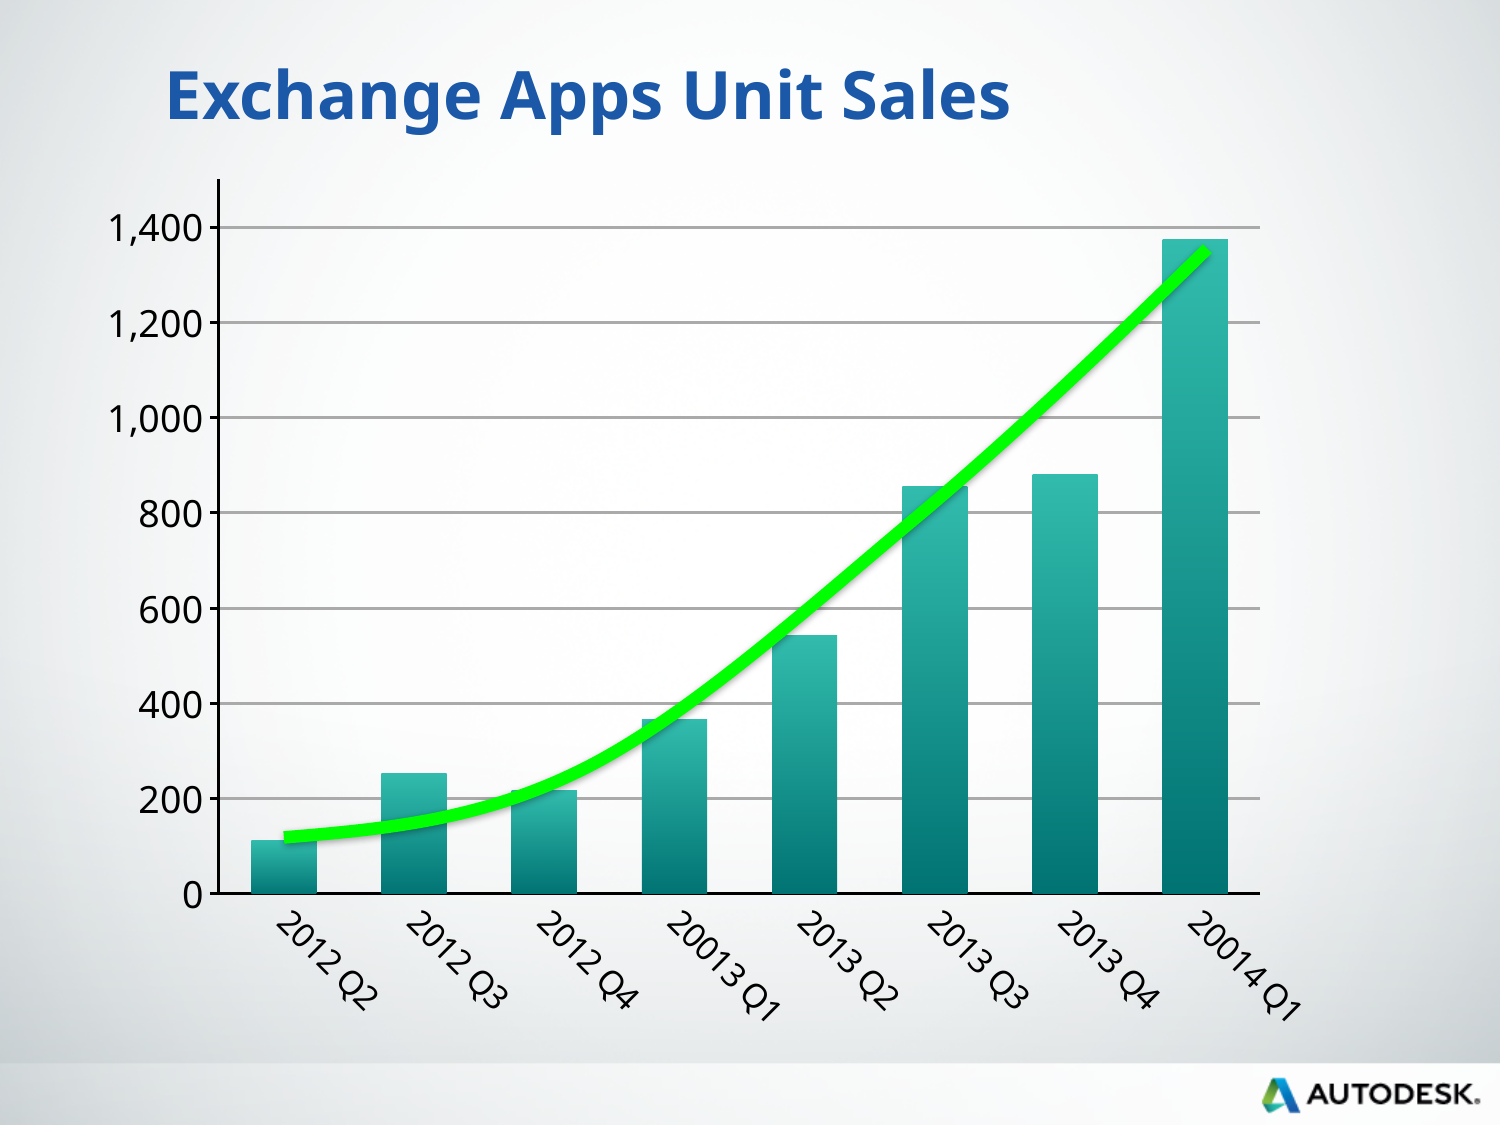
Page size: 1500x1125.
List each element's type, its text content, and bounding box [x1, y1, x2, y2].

title Exchange Apps Unit Sales [150, 45, 1500, 233]
picture [0, 0, 1500, 1125]
chart [81, 148, 1432, 1067]
